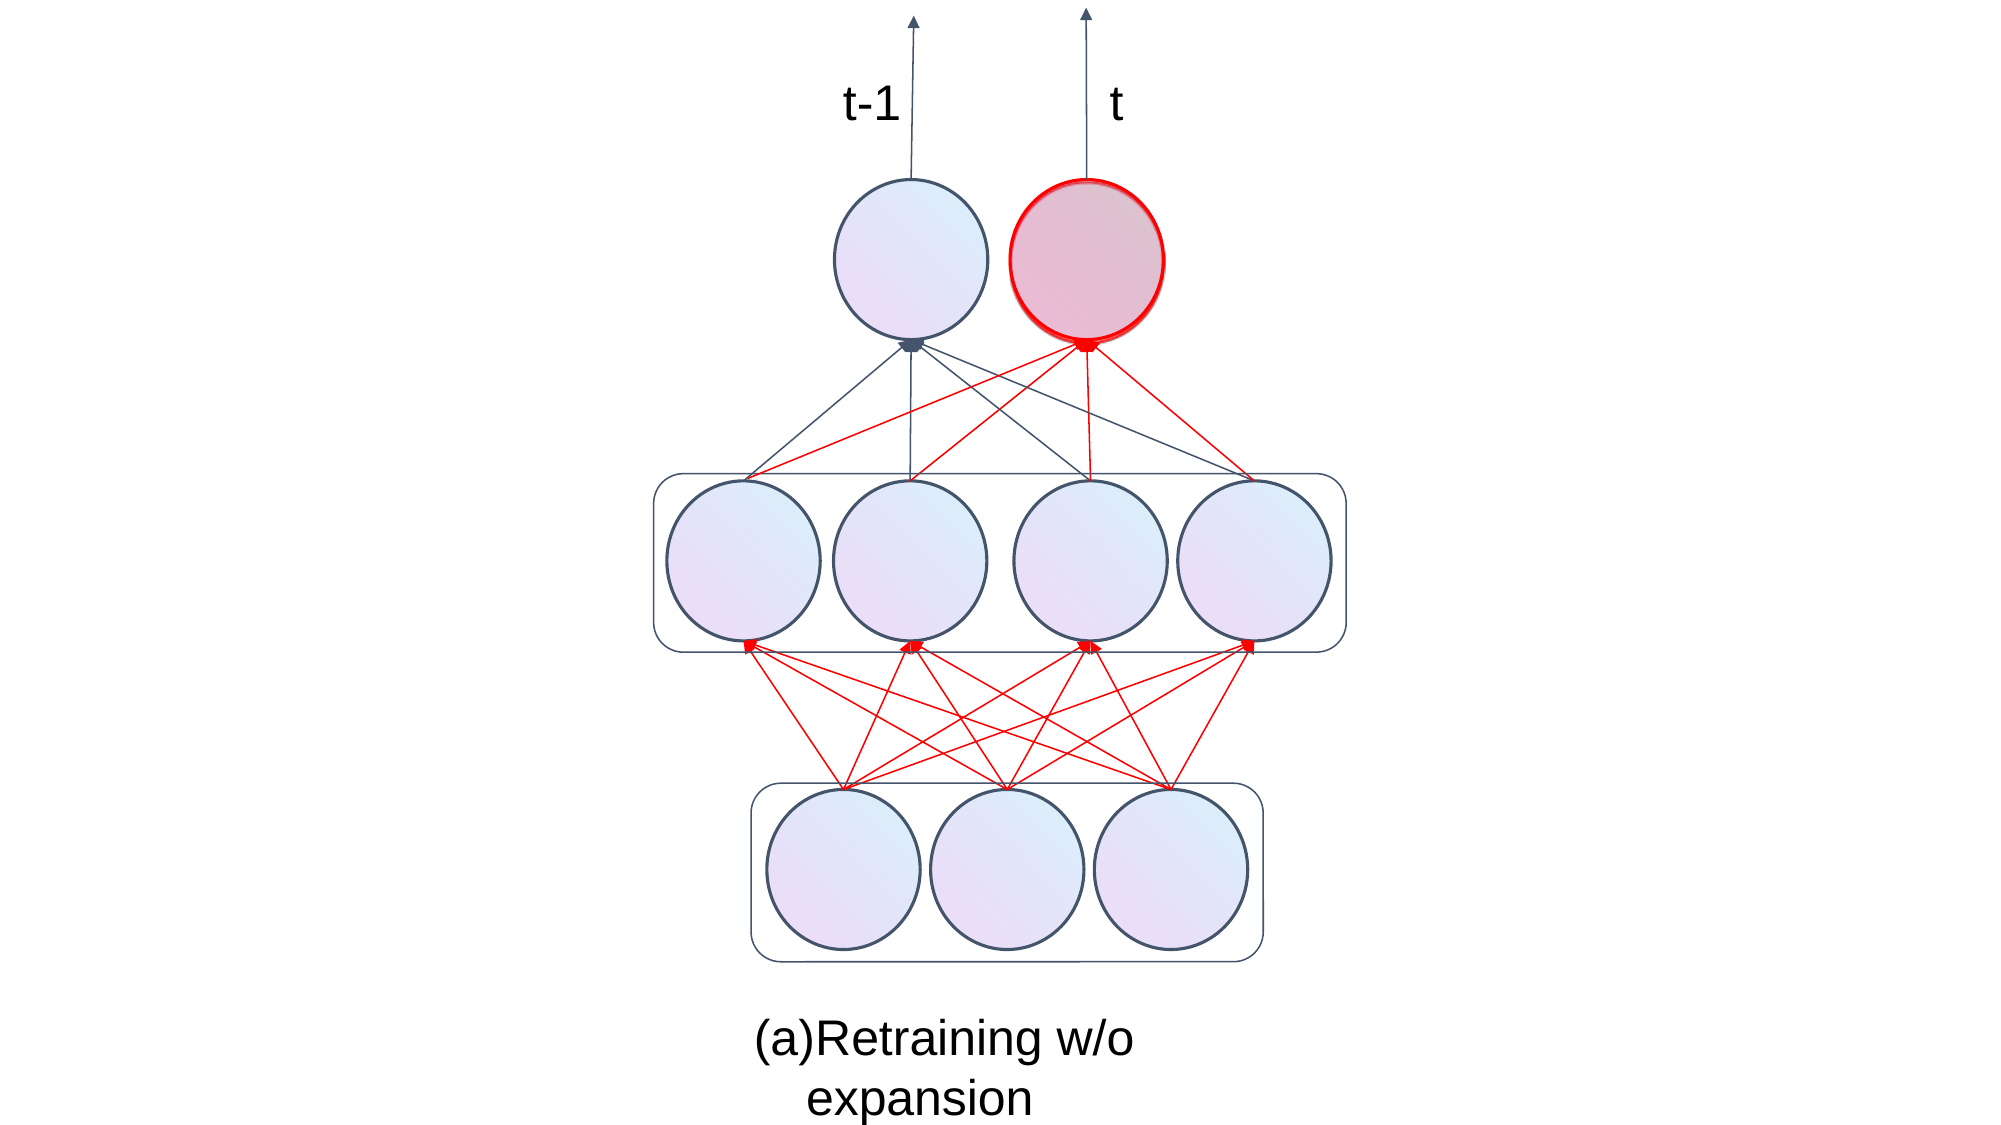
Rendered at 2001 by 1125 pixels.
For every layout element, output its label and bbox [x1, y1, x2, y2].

text_box [653, 7, 1347, 1125]
